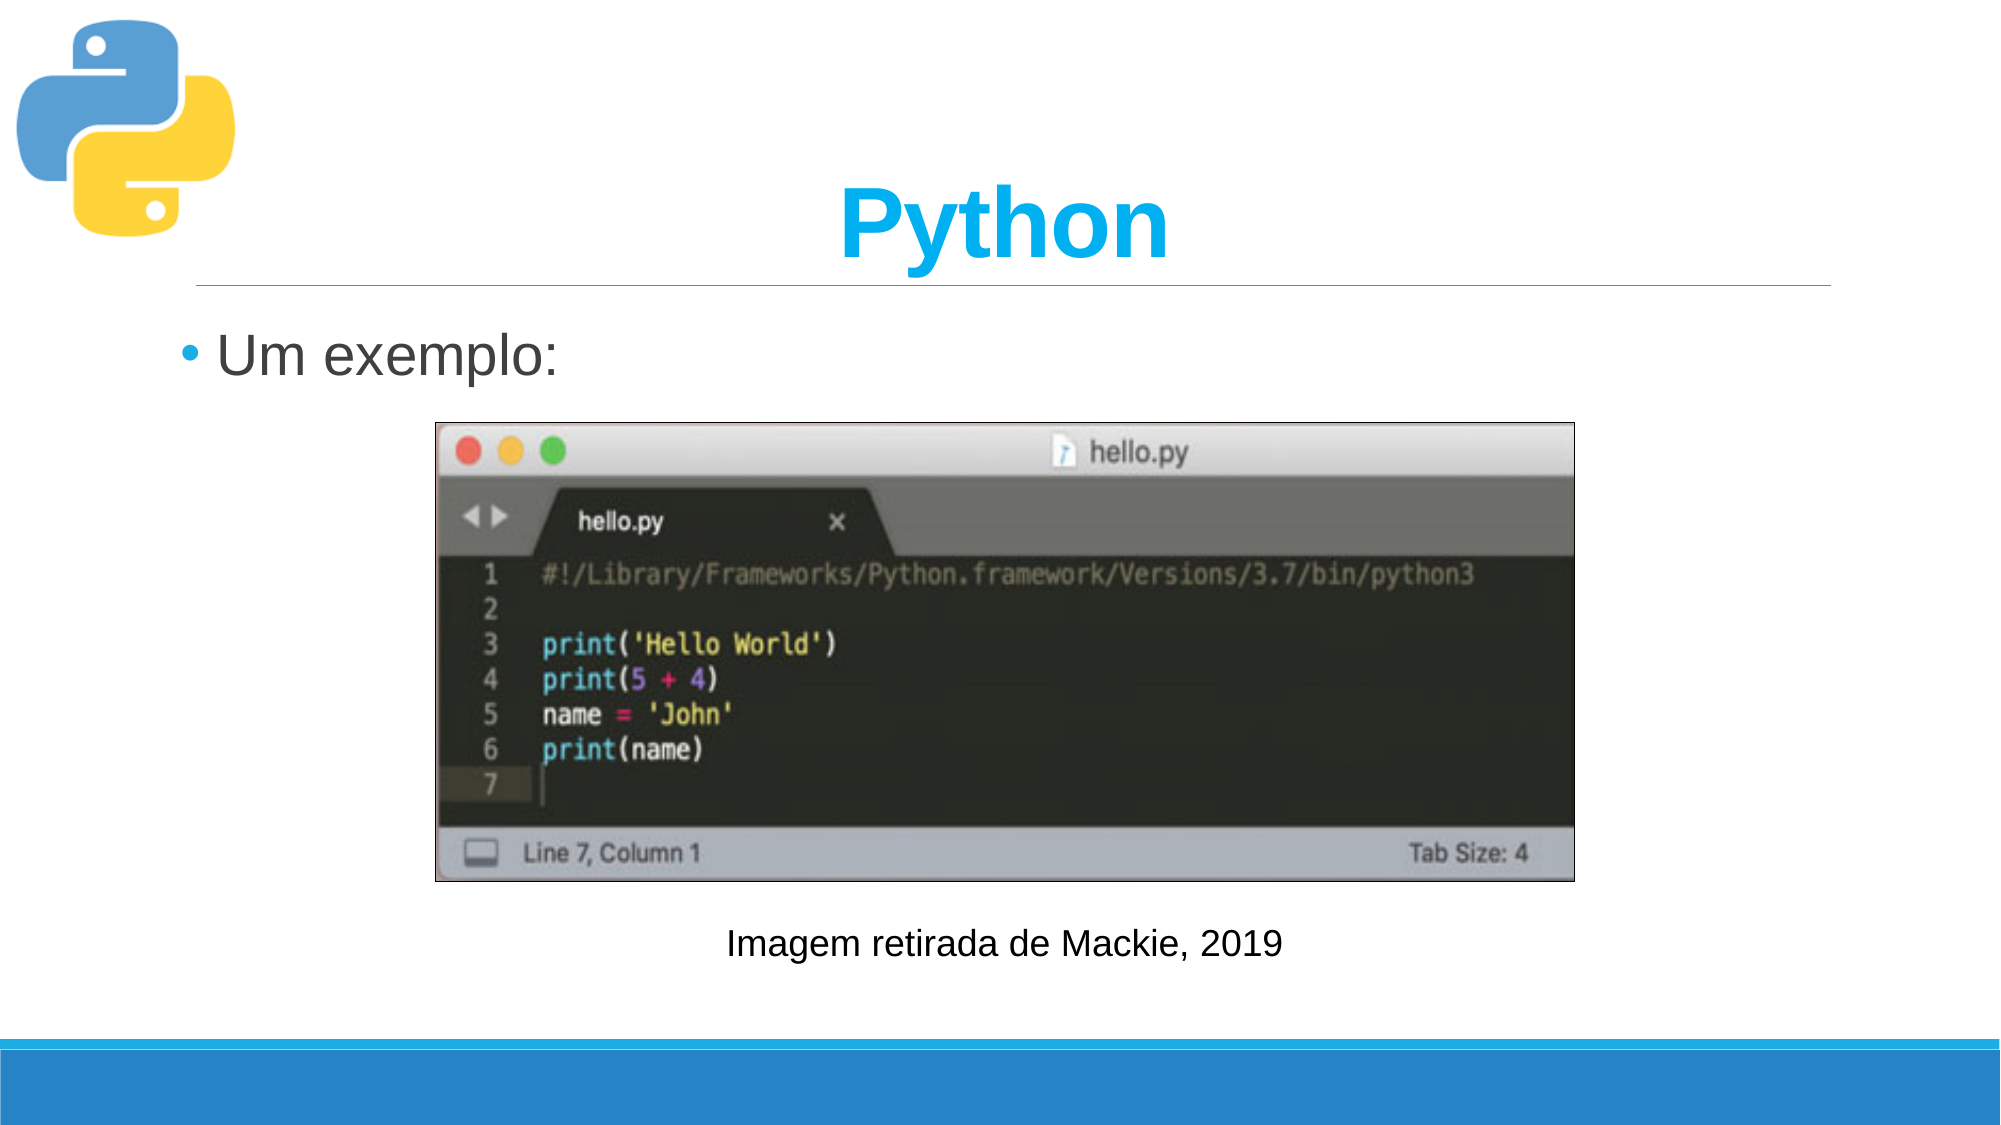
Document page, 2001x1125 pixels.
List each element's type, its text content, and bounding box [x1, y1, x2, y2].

title Python [180, 47, 1830, 285]
list Um exemplo: [180, 302, 1830, 1002]
picture [434, 422, 1575, 883]
picture [0, 3, 256, 244]
text_box Imagem retirada de Mackie, 2019 [711, 911, 1299, 971]
